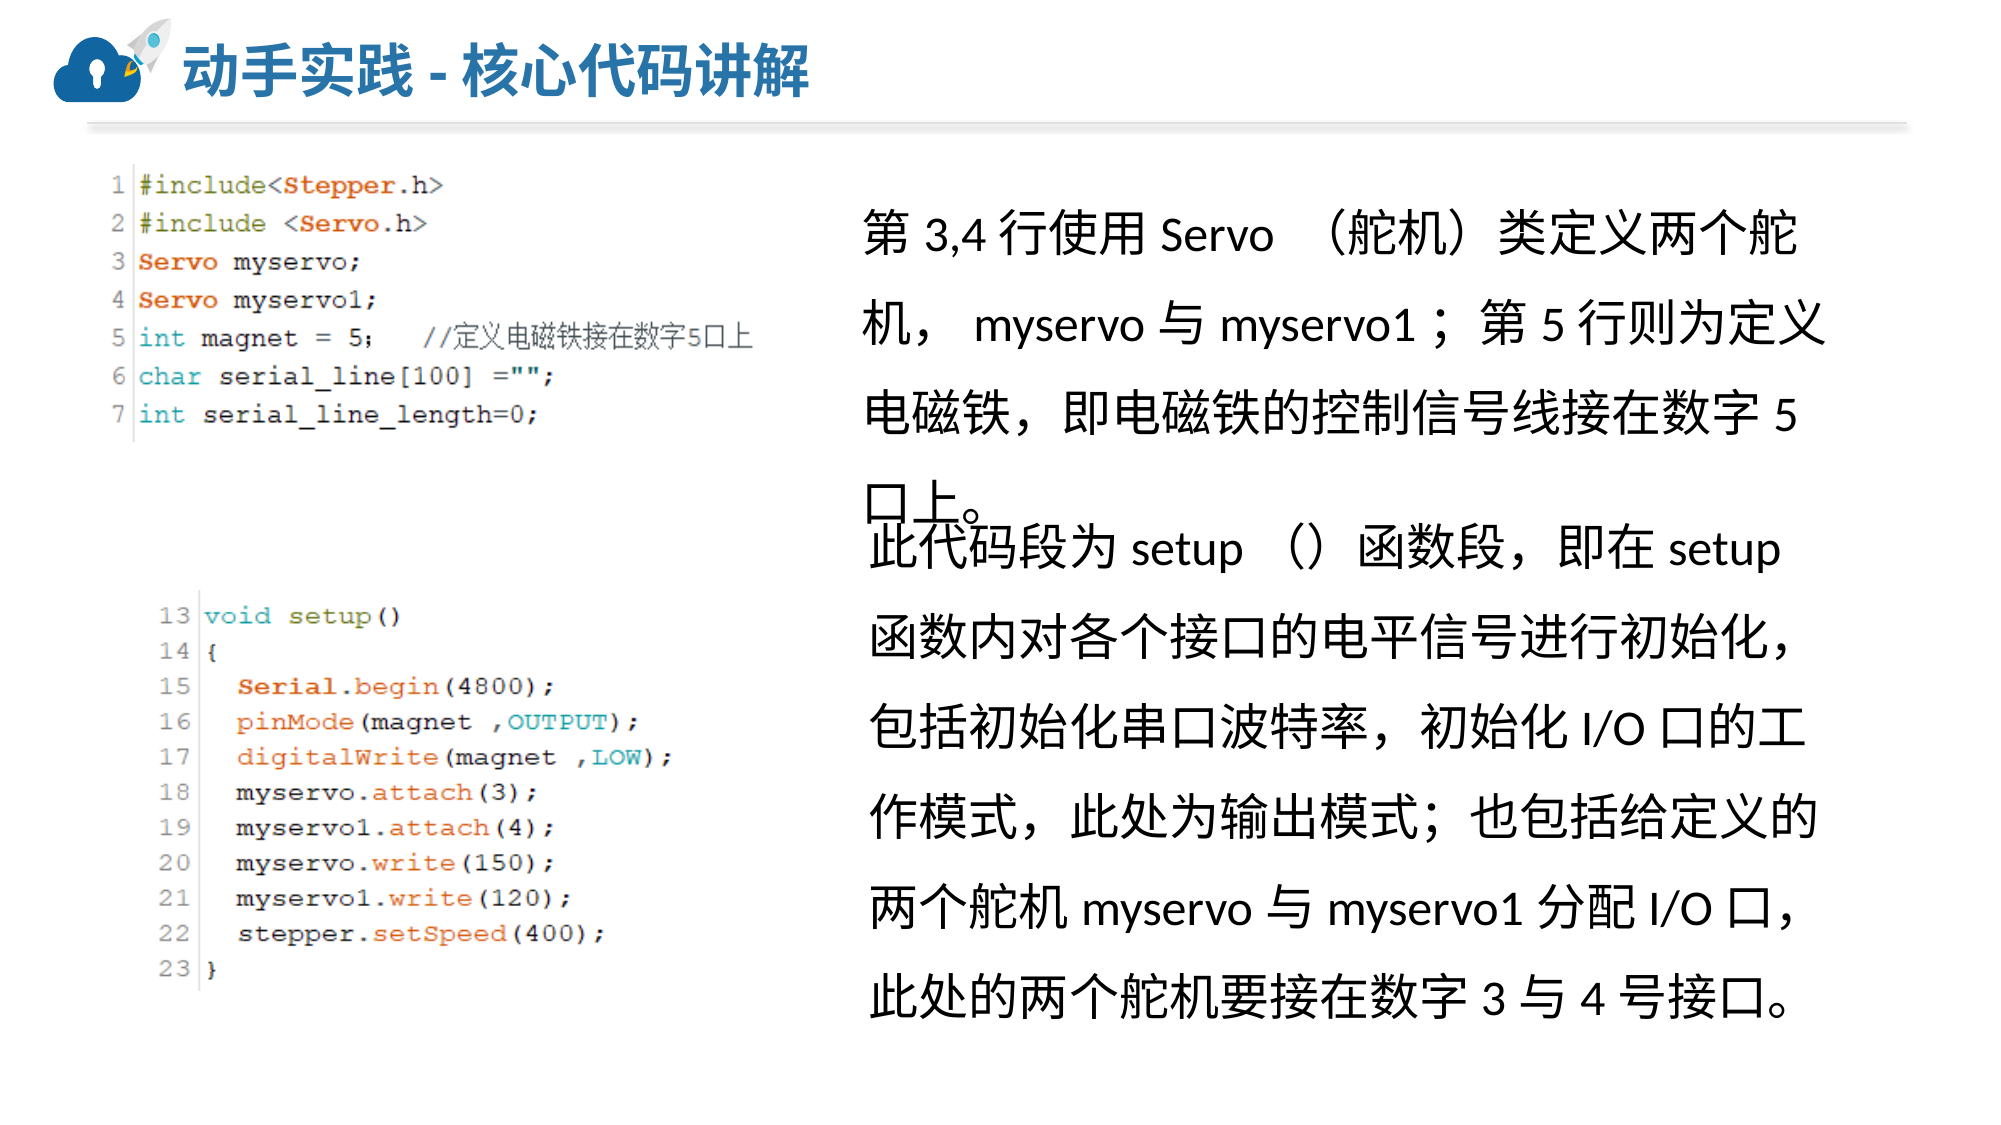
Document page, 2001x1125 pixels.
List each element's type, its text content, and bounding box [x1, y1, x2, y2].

picture [108, 163, 764, 442]
text_box 此代码段为setup（）函数段，即在setup函数内对各个接口的电平信号进行初始化，包括初始化串口波特率，初始化I/O口的工作模式，此处为输出模式；也包括给定义的两个舵机myservo与myservo1分配I/O口，此处的两个舵机要接在数字3与4号接口。 [854, 478, 1857, 1033]
title 动手实践-核心代码讲解 [181, 29, 1516, 108]
text_box 第3,4行使用Servo （舵机）类定义两个舵机，myservo与myservo1；第5行则为定义电磁铁，即电磁铁的控制信号线接在数字5口上。 [846, 164, 1850, 539]
picture [143, 590, 699, 991]
picture [113, 7, 182, 91]
